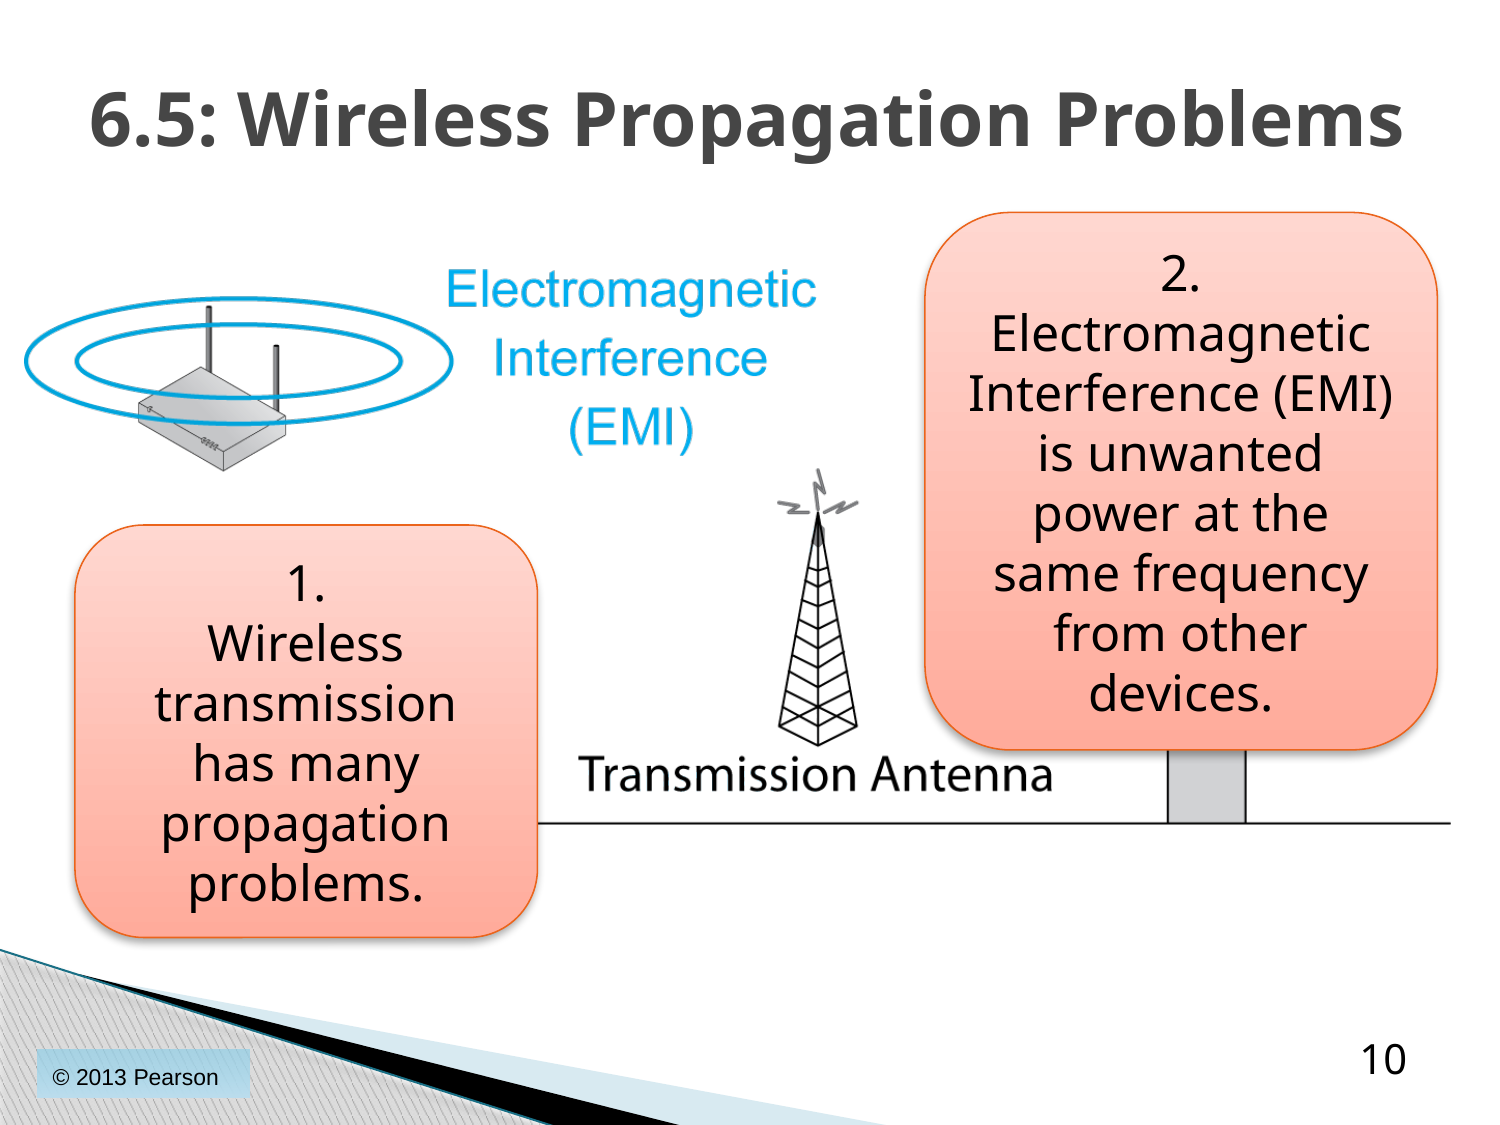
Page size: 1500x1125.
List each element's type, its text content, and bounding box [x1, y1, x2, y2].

title 6.5: Wireless Propagation Problems [75, 45, 1425, 188]
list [24, 262, 1452, 826]
slide_number 10 [1287, 1037, 1423, 1098]
footer © 2013 Pearson [37, 1050, 250, 1098]
text_box 1. Wireless transmission has many propagation problems. [74, 837, 539, 939]
text_box 2. Electromagnetic Interference (EMI) is unwanted power at the same frequency from other devices. [932, 211, 1431, 262]
